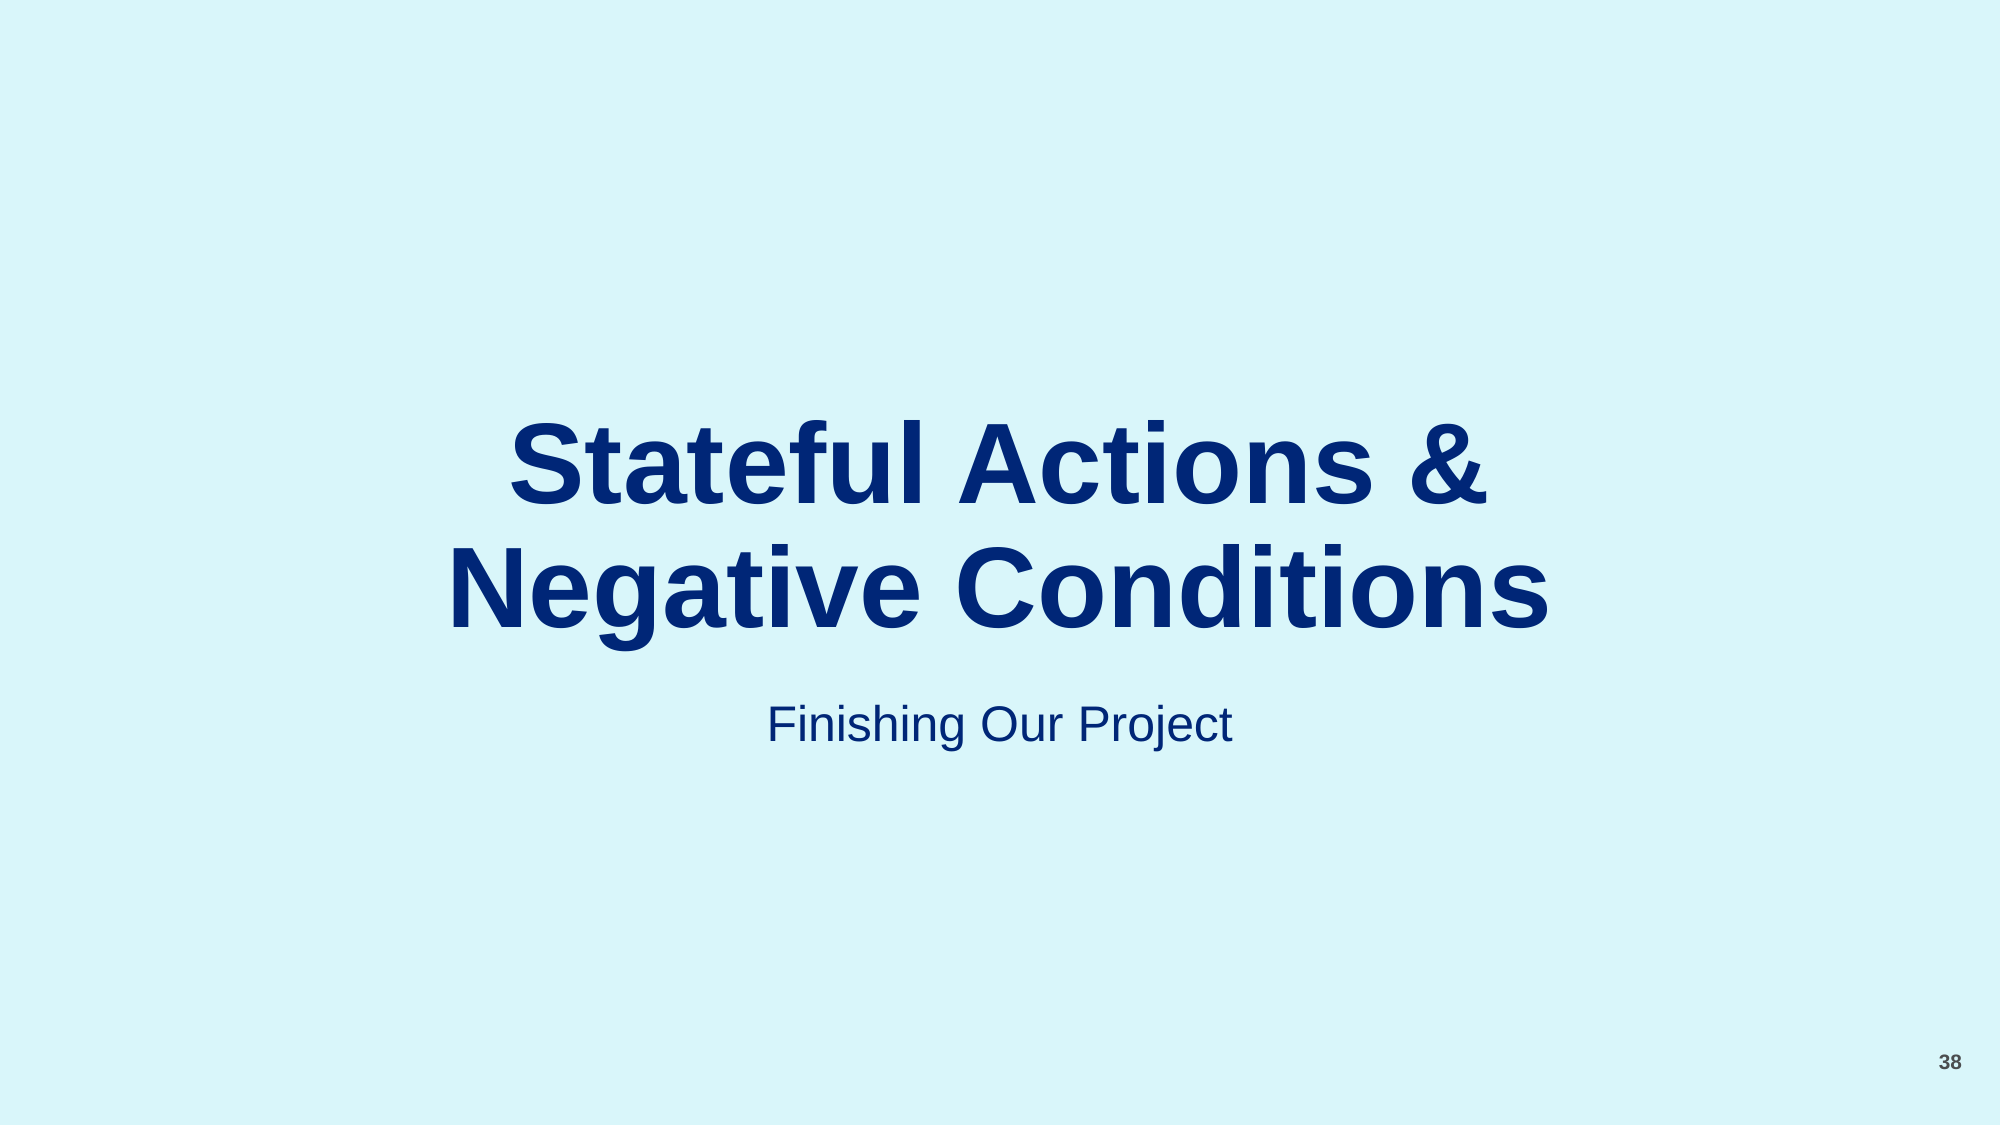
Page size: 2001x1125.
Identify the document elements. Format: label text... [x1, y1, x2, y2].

list Finishing Our Project [287, 698, 1713, 753]
title Stateful Actions & Negative Conditions [287, 402, 1713, 652]
